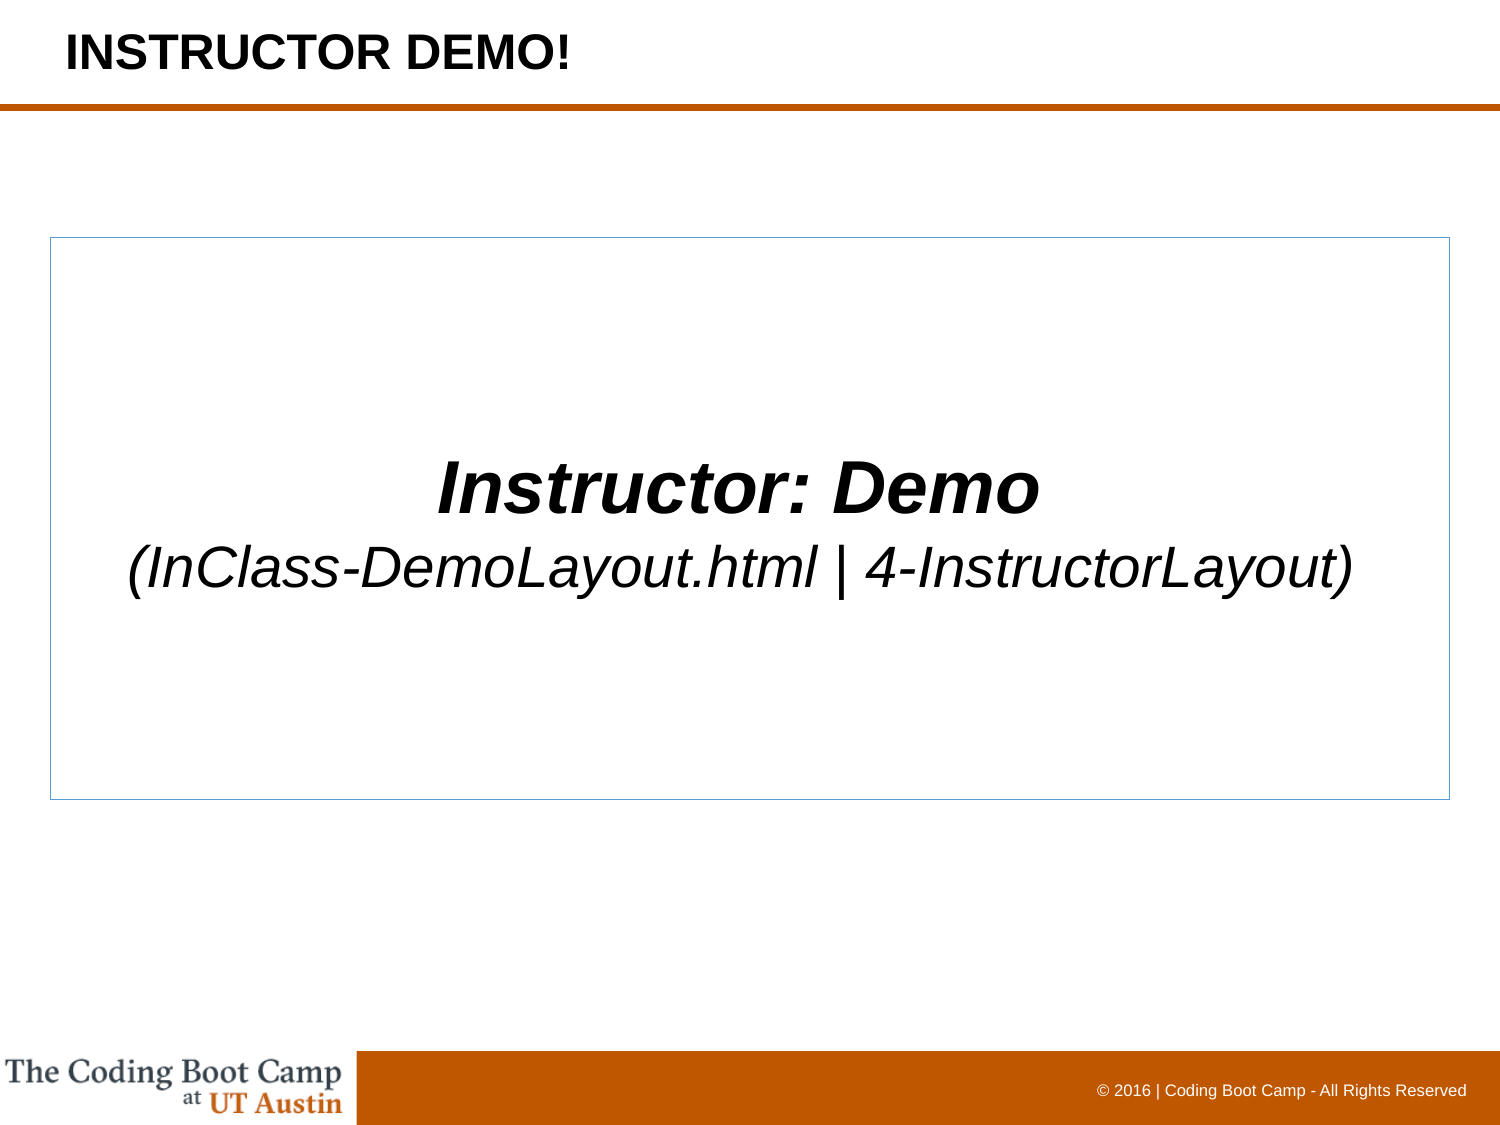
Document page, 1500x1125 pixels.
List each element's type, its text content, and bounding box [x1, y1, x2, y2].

title INSTRUCTOR DEMO! [50, 0, 948, 108]
text_box Instructor: Demo (InClass-DemoLayout.html | 4-InstructorLayout) [50, 237, 1450, 800]
picture [0, 1050, 357, 1125]
